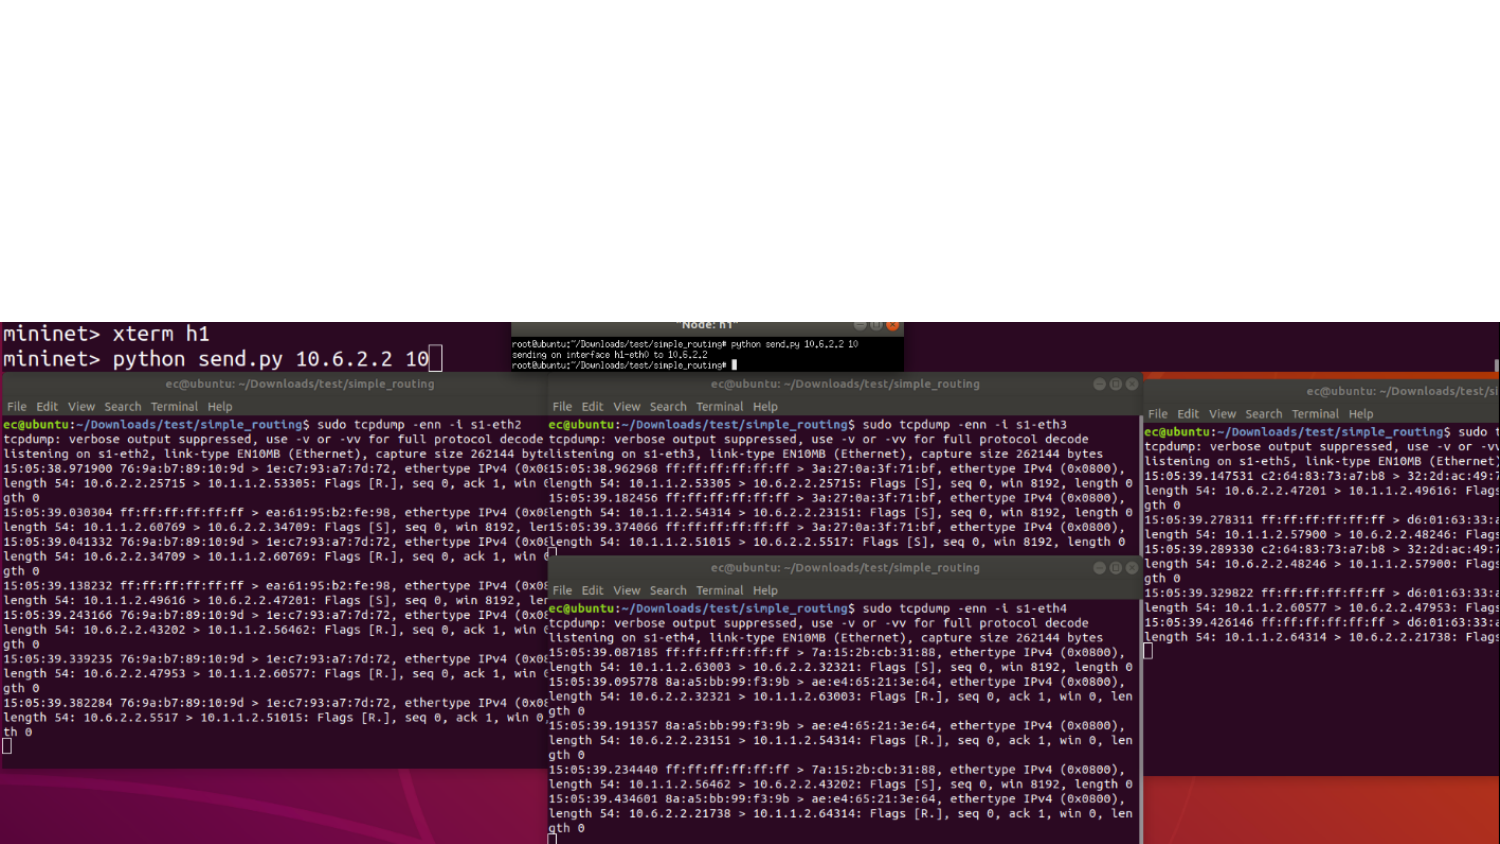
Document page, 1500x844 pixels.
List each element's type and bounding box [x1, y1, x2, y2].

picture [0, 322, 1500, 844]
